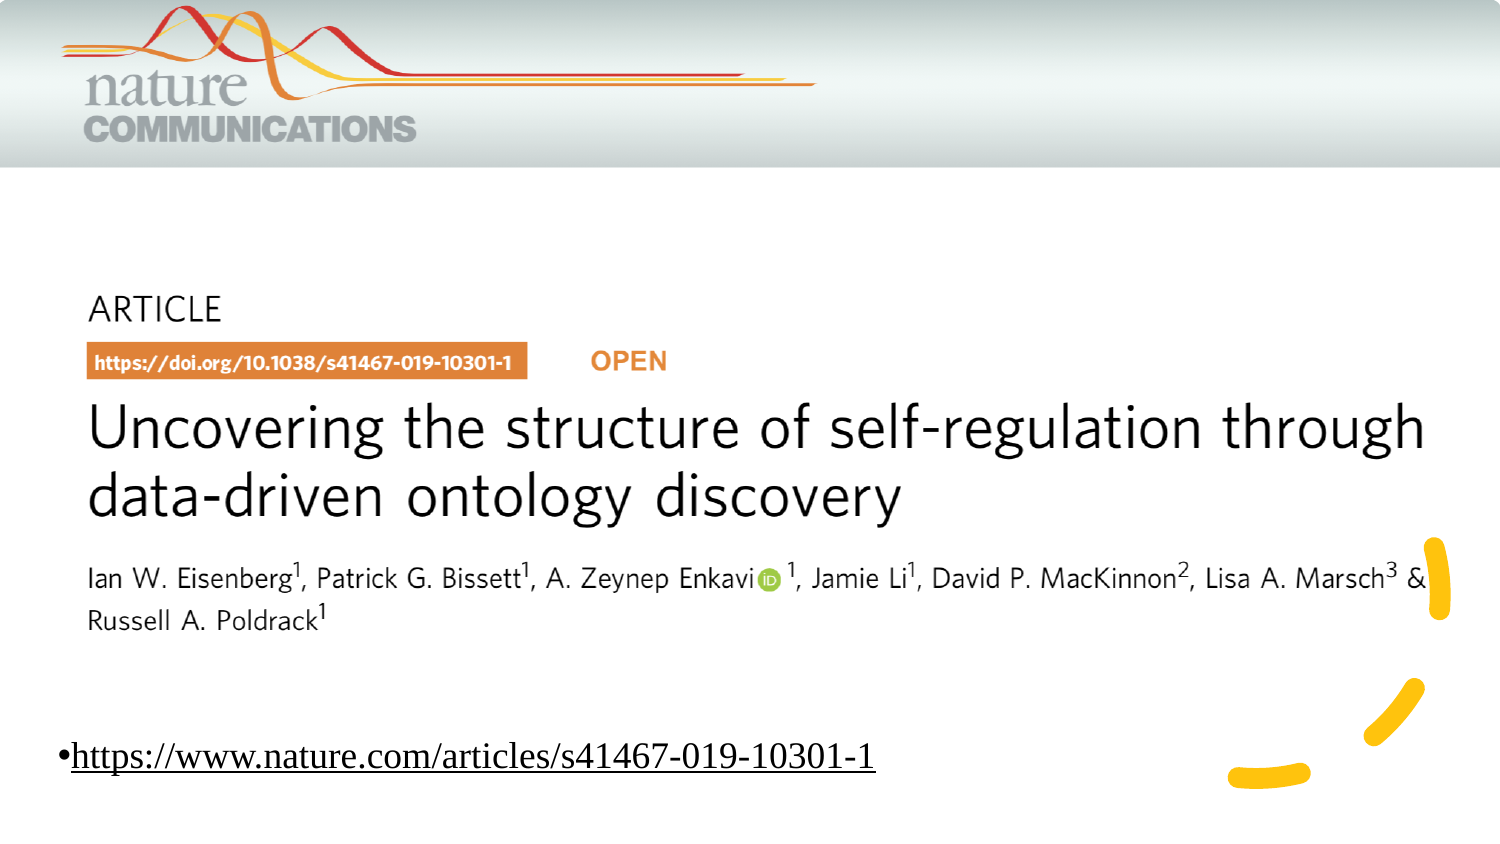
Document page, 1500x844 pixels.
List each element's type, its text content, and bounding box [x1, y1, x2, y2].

picture [0, 0, 1500, 658]
text_box [1209, 658, 1430, 779]
text_box https://www.nature.com/articles/s41467-019-10301-1 [42, 728, 973, 844]
text_box [0, 658, 1500, 844]
